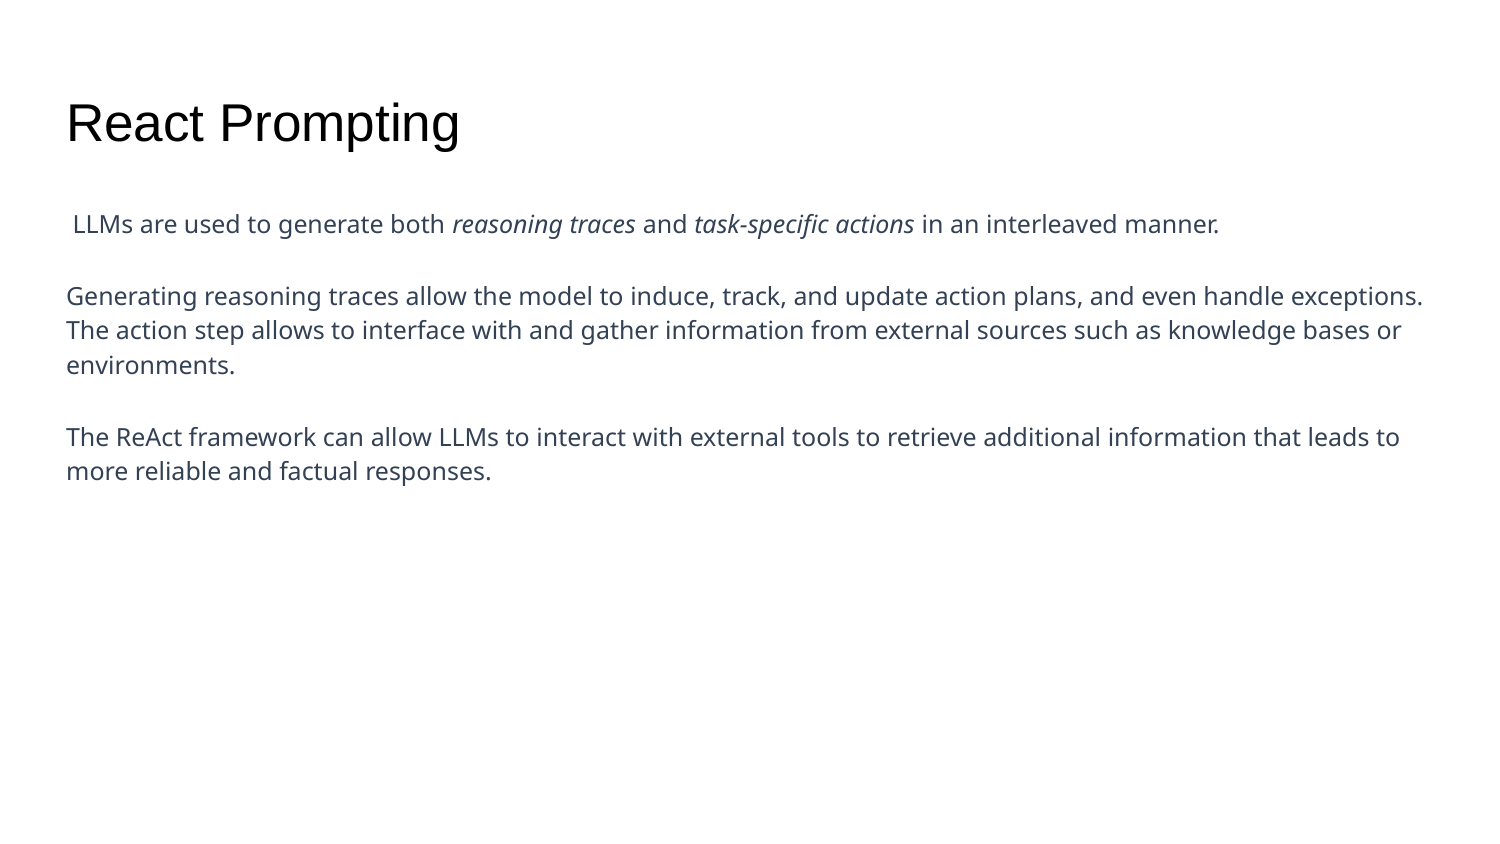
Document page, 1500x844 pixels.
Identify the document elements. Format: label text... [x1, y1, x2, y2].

list LLMs are used to generate both reasoning traces and task-specific actions in an interleaved manner. Generating reasoning traces allow the model to induce, track, and update action plans, and even handle exceptions. The action step allows to interface with and gather information from external sources such as knowledge bases or environments. The ReAct framework can allow LLMs to interact with external tools to retrieve additional information that leads to more reliable and factual responses. [51, 189, 1449, 750]
title React Prompting [51, 72, 1449, 167]
